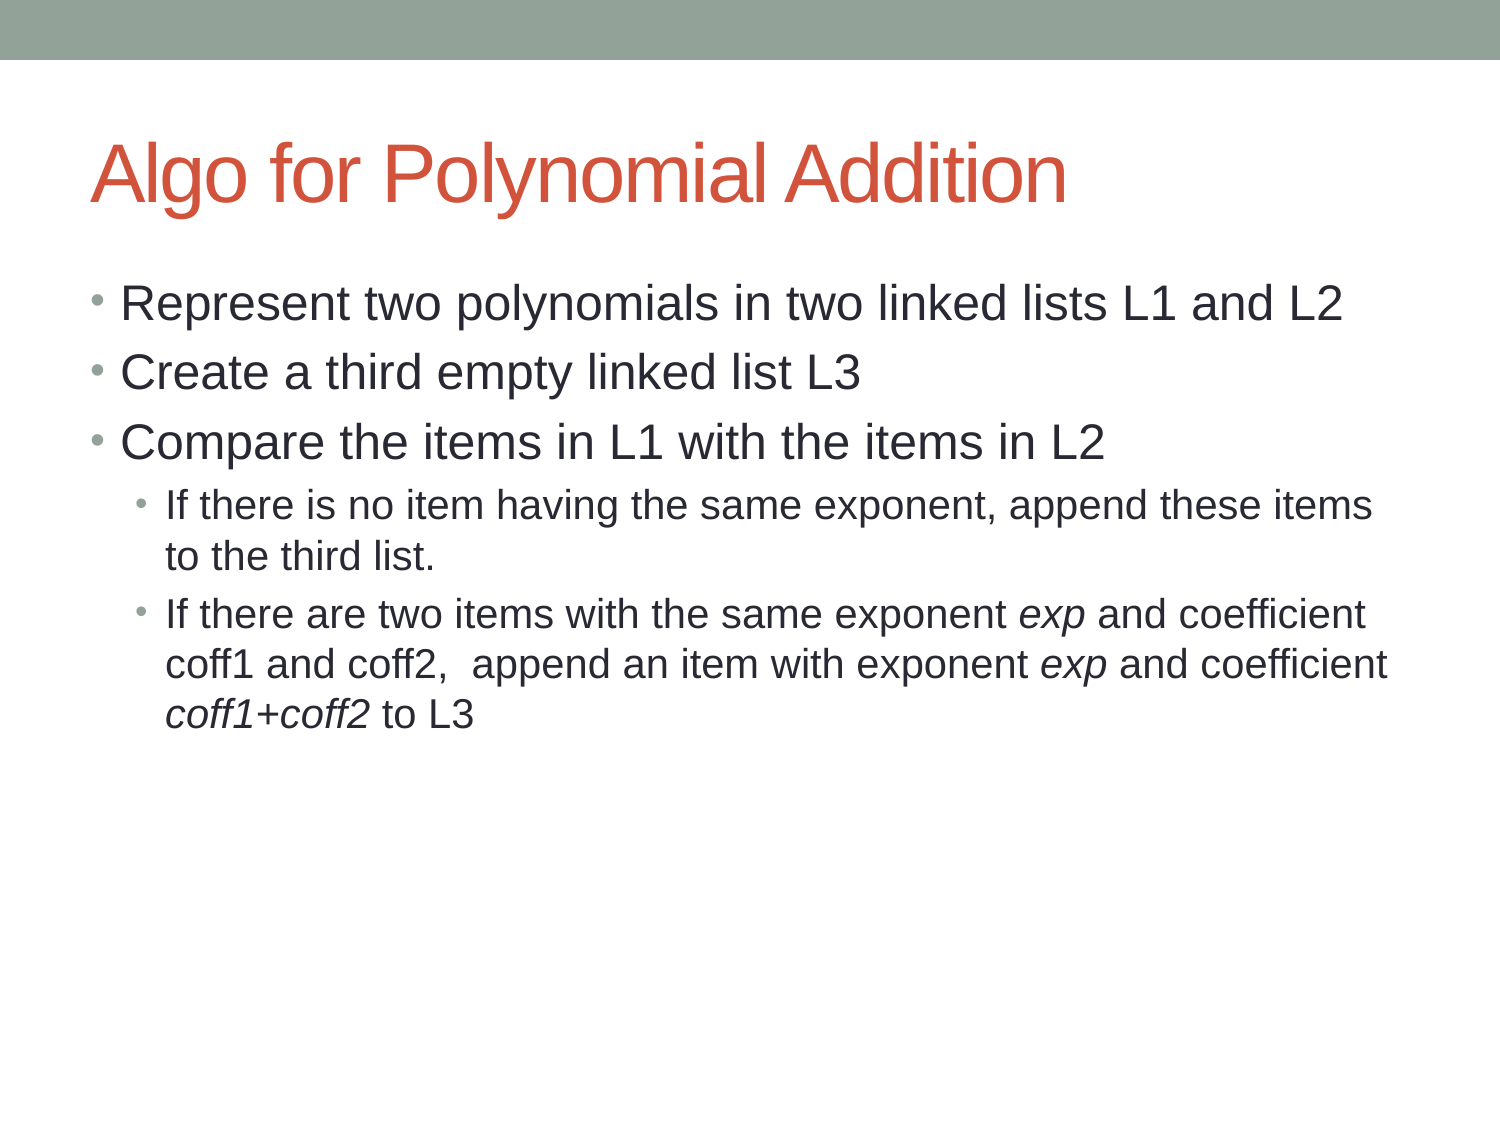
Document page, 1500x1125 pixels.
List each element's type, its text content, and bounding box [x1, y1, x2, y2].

title Algo for Polynomial Addition [75, 87, 1425, 250]
list Represent two polynomials in two linked lists L1 and L2 Create a third empty linked list L3 Compare the items in L1 with the items in L2 If there is no item having the same exponent, append these items to the third list. If there are two items with the same exponent exp and coefficient coff1 and coff2, append an item with exponent exp and coefficient coff1+coff2 to L3 [75, 262, 1425, 1063]
